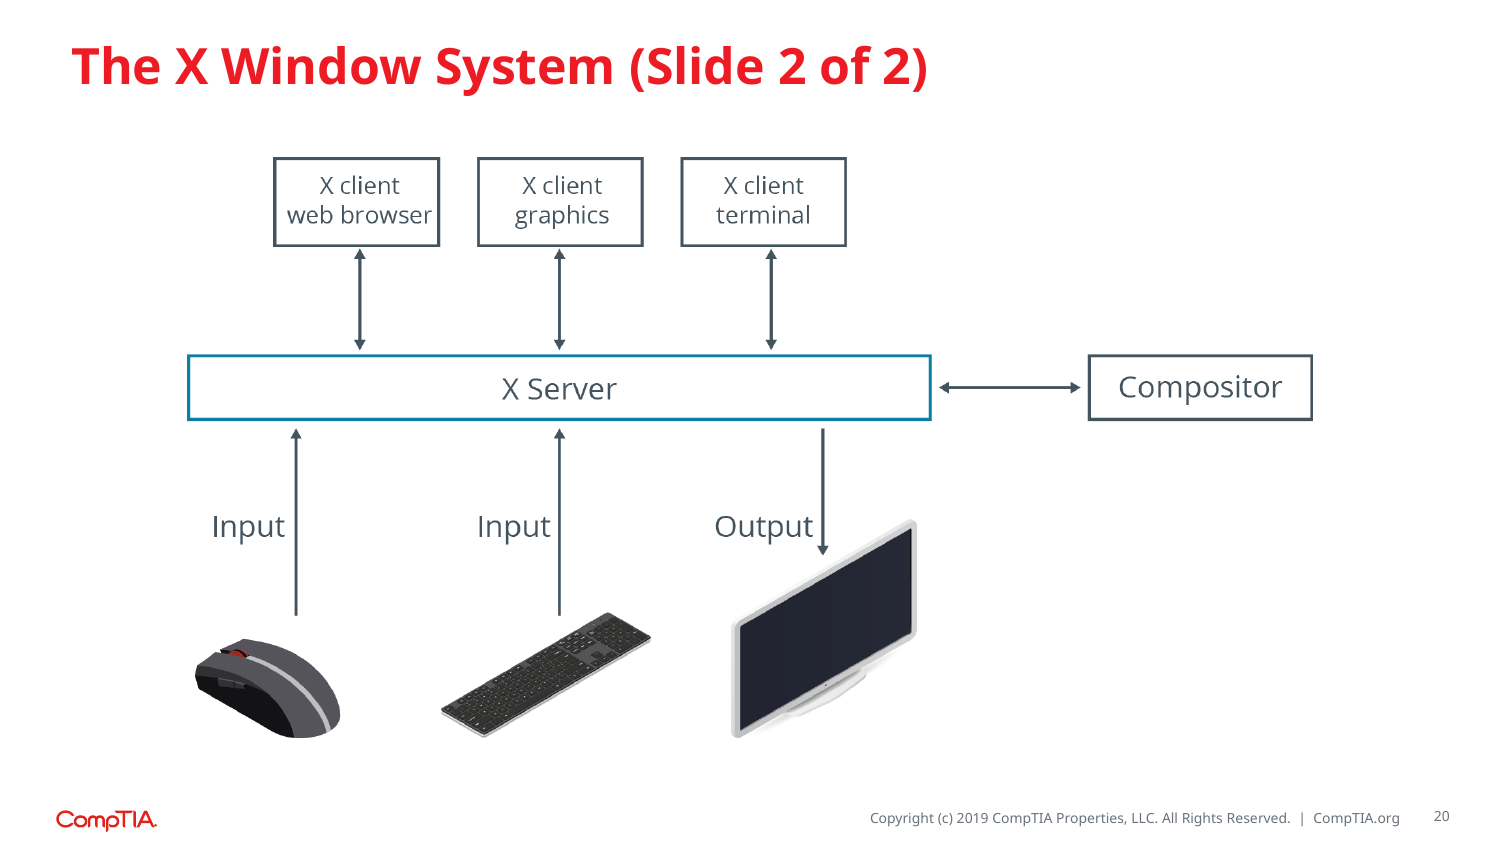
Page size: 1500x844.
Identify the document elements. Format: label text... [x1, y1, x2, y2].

picture [187, 139, 1313, 738]
slide_number 20 [1407, 800, 1450, 835]
title The X Window System (Slide 2 of 2) [56, 12, 1444, 117]
